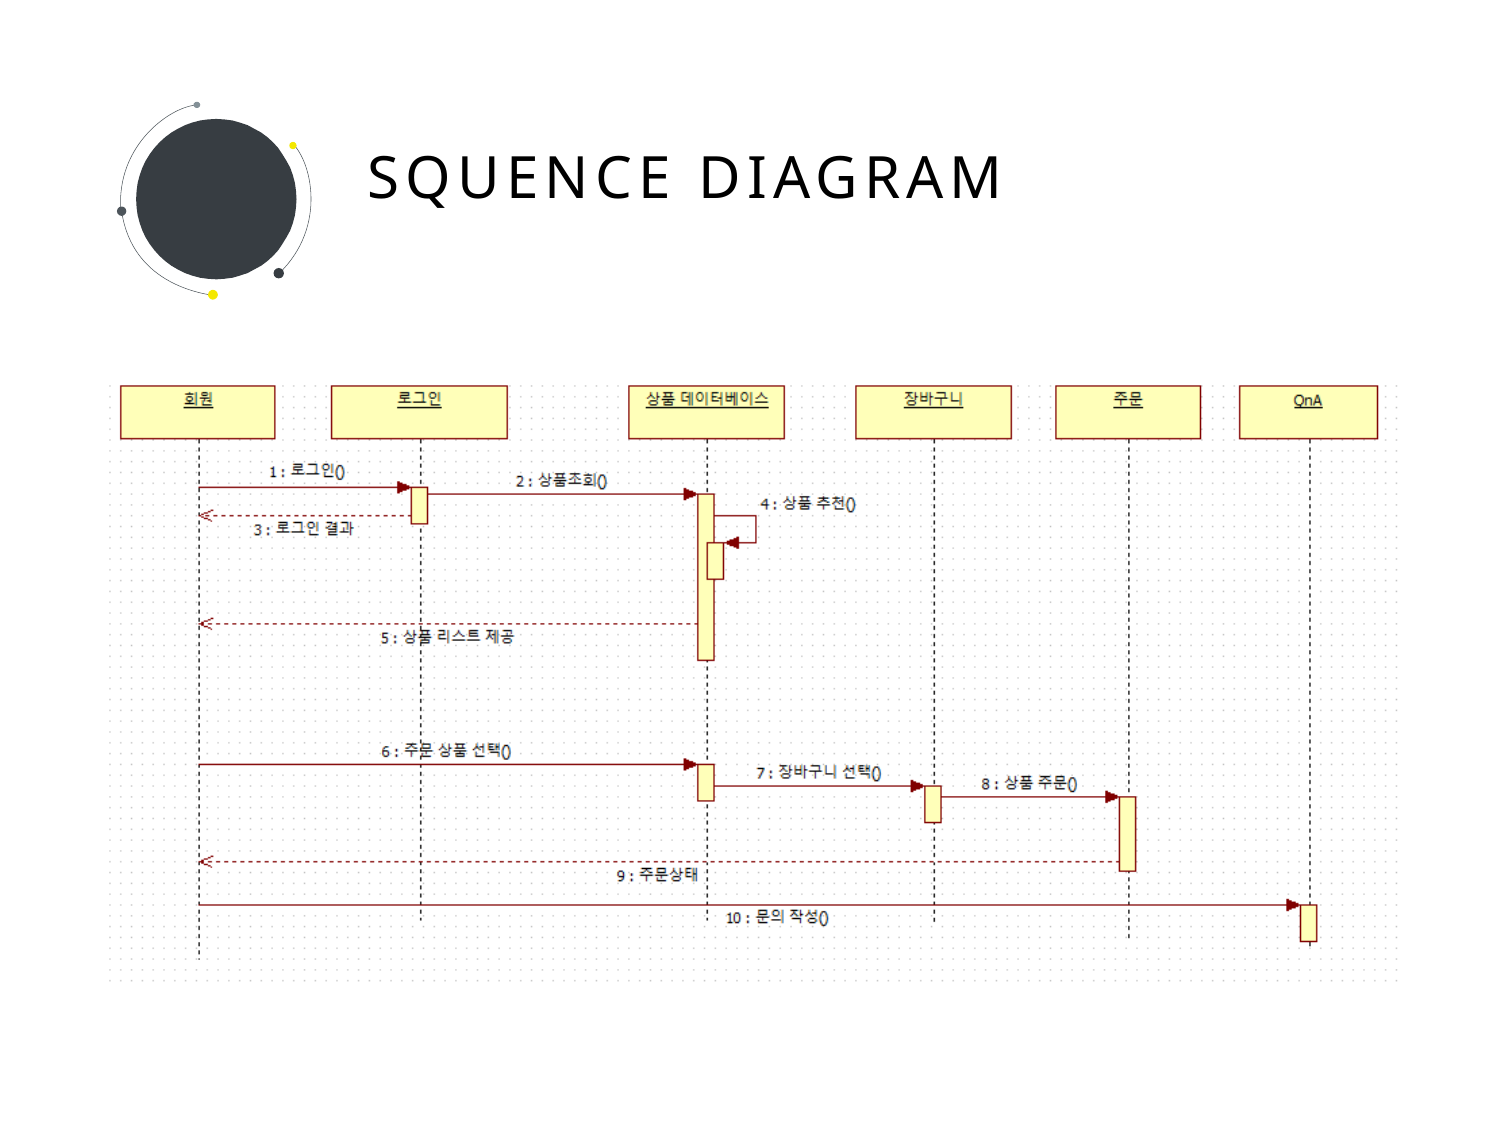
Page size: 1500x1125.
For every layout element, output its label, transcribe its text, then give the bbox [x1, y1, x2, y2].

picture [100, 375, 1400, 991]
text_box [302, 157, 311, 242]
text_box SQUENCE DIAGRAM [352, 132, 1189, 218]
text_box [116, 101, 297, 310]
